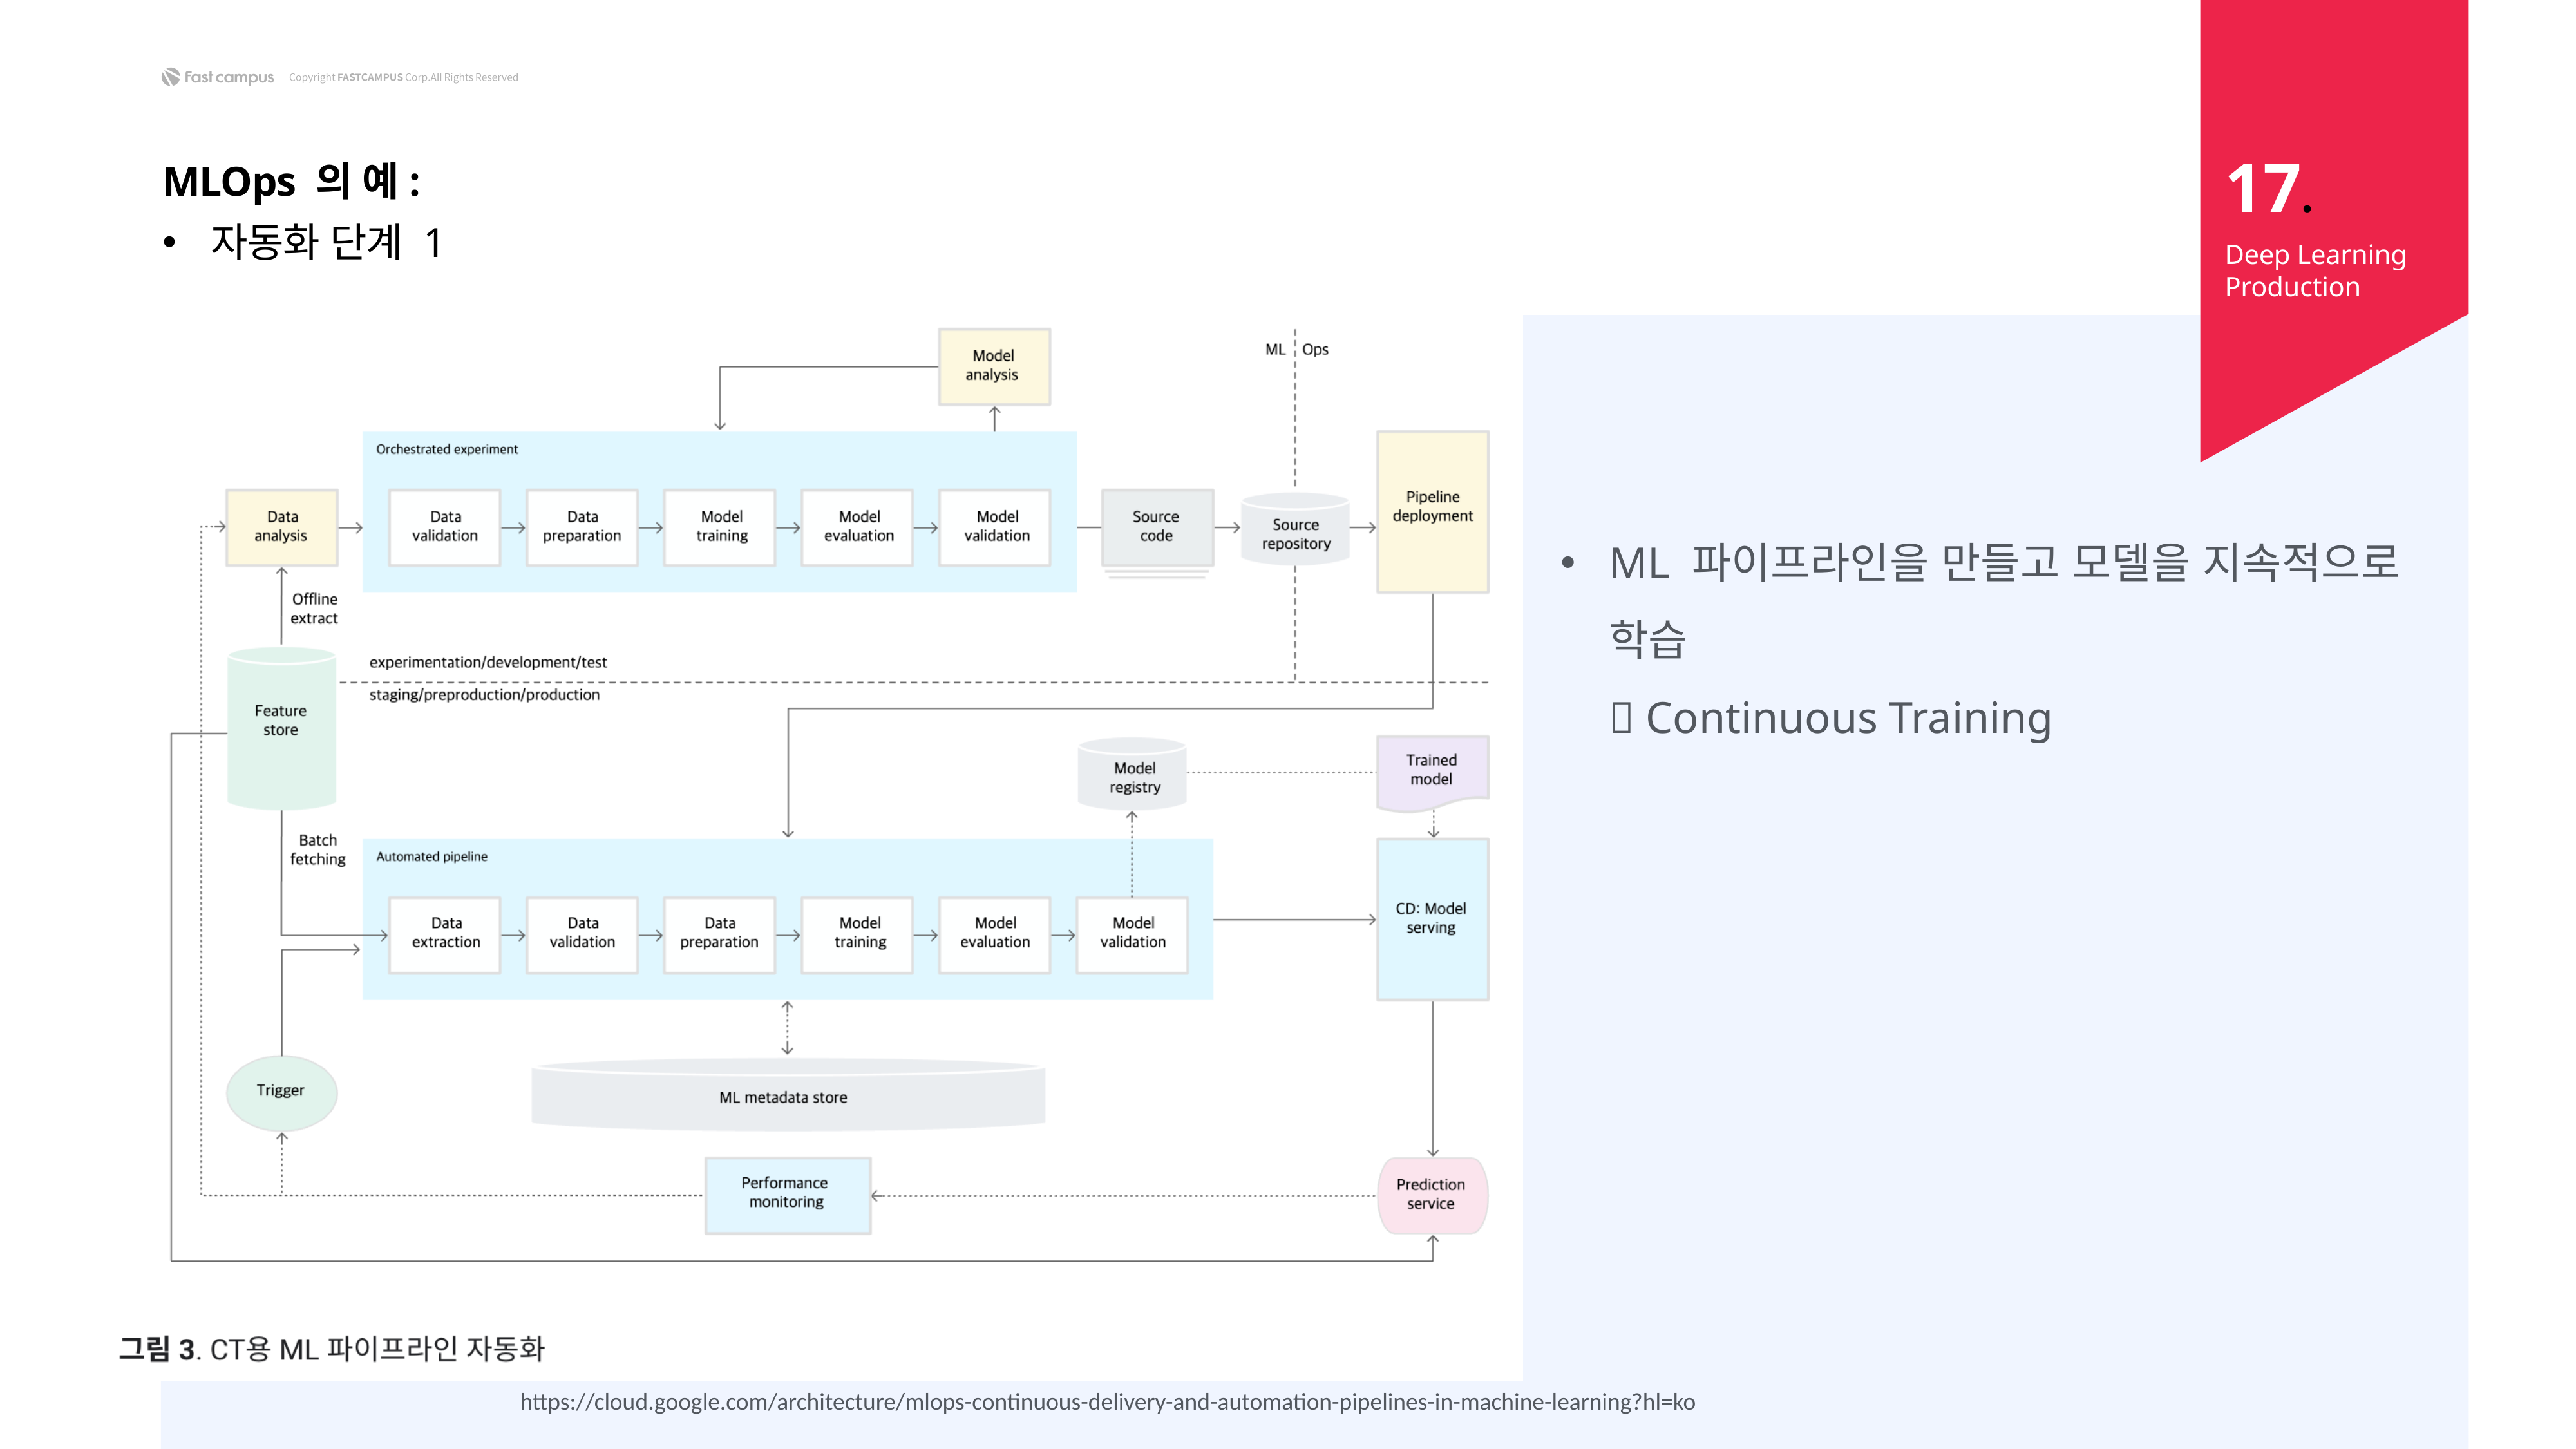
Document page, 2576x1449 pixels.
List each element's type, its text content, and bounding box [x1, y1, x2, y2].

text_box MLOps 의 예: 자동화 단계 1 [160, 154, 1904, 267]
text_box ML 파이프라인을 만들고 모델을 지속적으로 학습  Continuous Training [1551, 505, 2469, 824]
picture [0, 0, 2576, 1449]
text_box https://cloud.google.com/architecture/mlops-continuous-delivery-and-automation-pipelines-in-machine-learning?hl=ko [510, 1381, 1799, 1420]
text_box Deep Learning Production [2200, 232, 2469, 308]
text_box 17. [2200, 148, 2469, 232]
